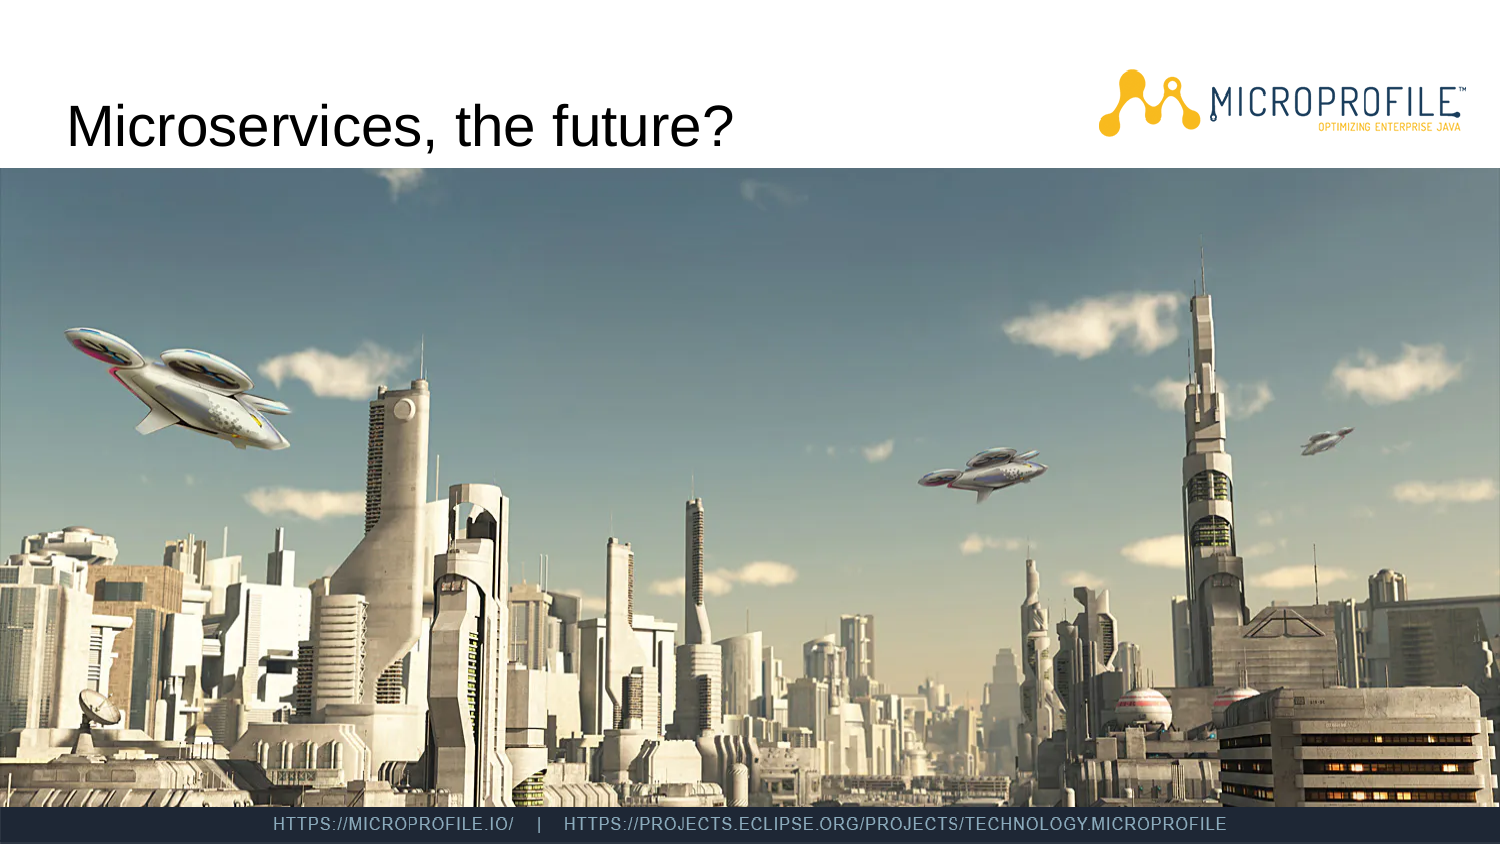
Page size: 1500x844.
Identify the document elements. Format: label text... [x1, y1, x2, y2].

title Microservices, the future? [51, 72, 1449, 166]
picture [0, 0, 1500, 844]
